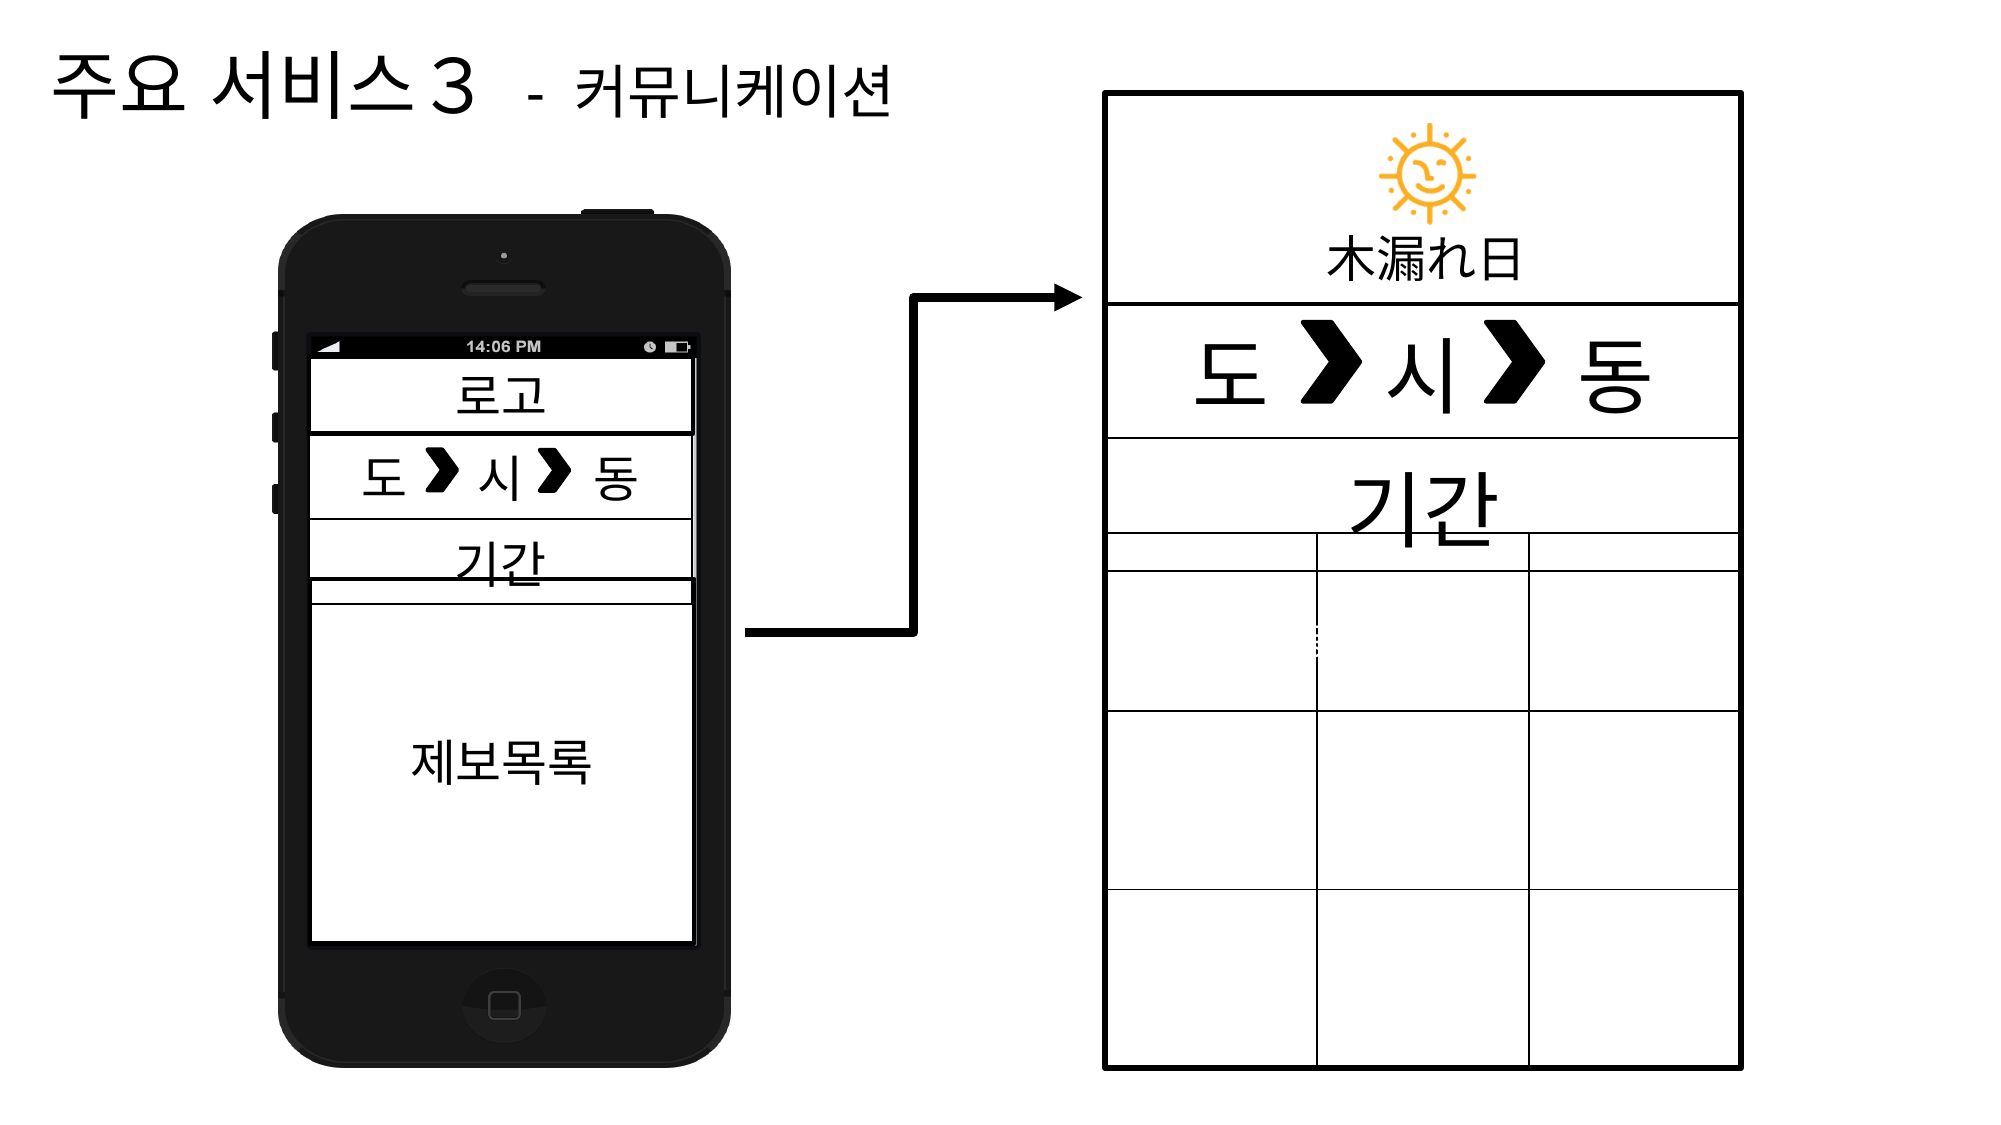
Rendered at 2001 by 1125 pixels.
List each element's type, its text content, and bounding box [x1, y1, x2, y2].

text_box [1318, 111, 1534, 297]
text_box 도 시 동 주소 [1103, 302, 1743, 1070]
text_box [1484, 319, 1546, 404]
picture [271, 209, 731, 1069]
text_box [744, 297, 1083, 633]
text_box [1103, 91, 1743, 302]
table_cell 기간 [1106, 439, 1740, 570]
text_box 주요 서비스３ - 커뮤니케이션 [35, 31, 943, 136]
text_box [1300, 319, 1362, 404]
table_header 도 시 동 [1106, 306, 1740, 437]
